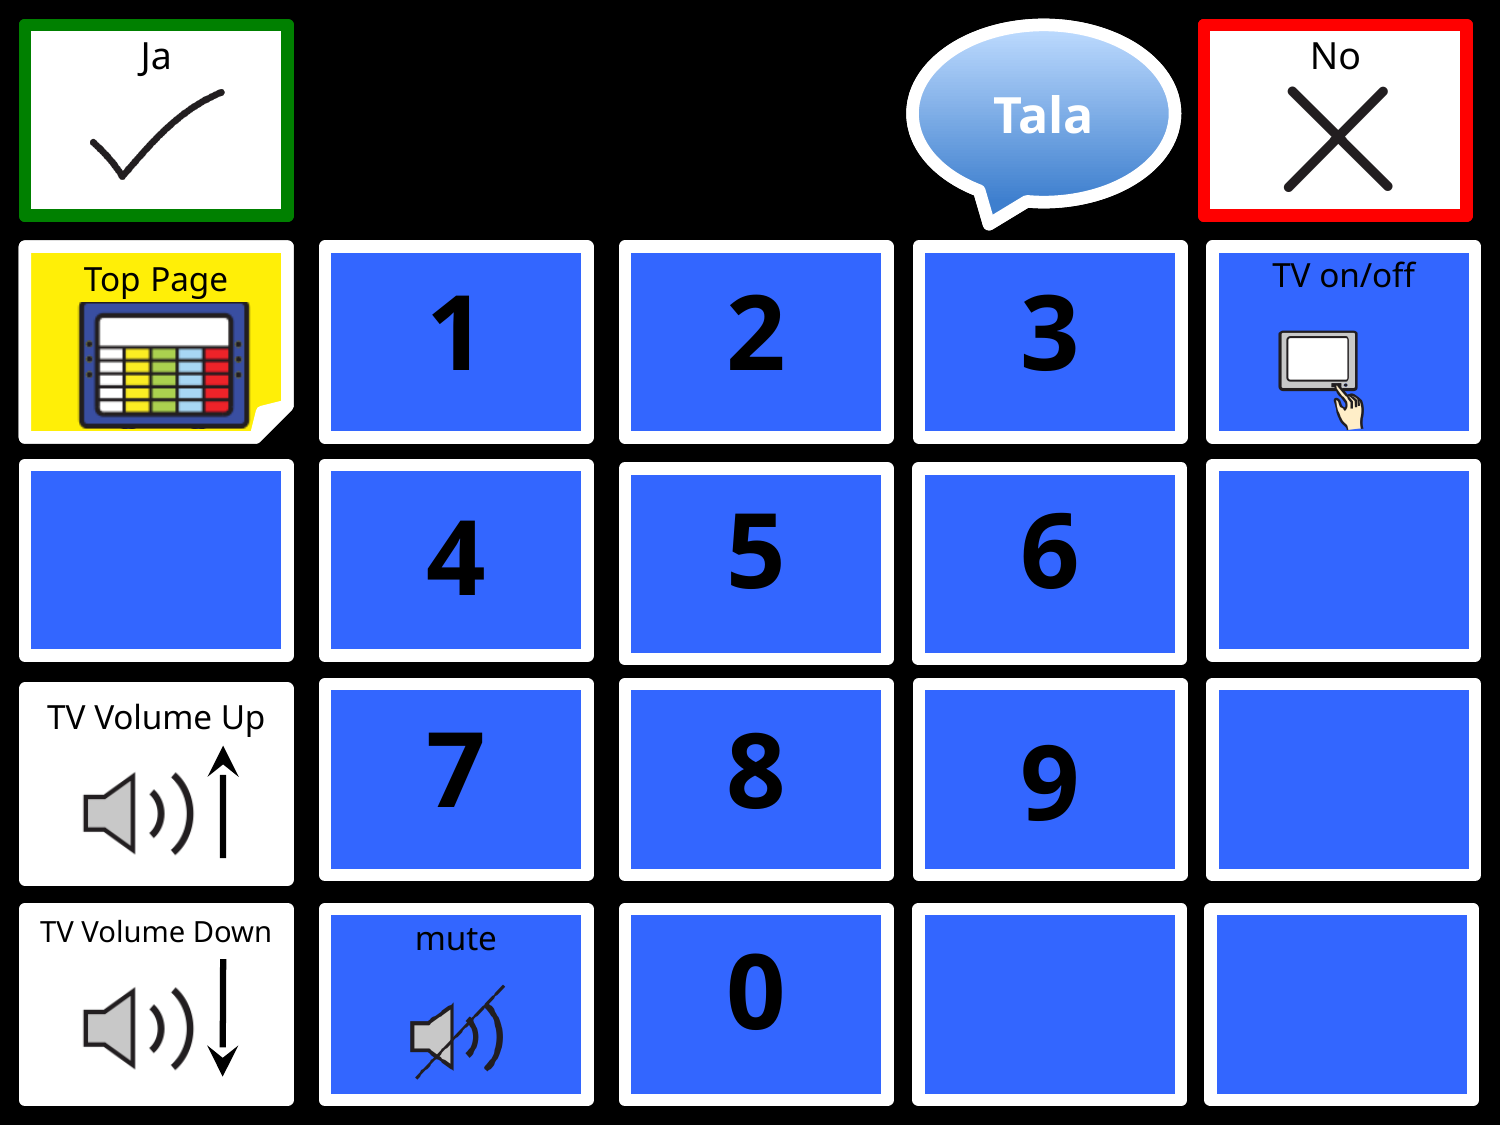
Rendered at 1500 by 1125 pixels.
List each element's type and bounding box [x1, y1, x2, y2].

picture [399, 974, 516, 1092]
picture [70, 961, 207, 1097]
text_box [912, 24, 1176, 225]
text_box [624, 909, 888, 1100]
text_box [624, 246, 888, 438]
text_box [918, 468, 1182, 660]
text_box [624, 684, 888, 875]
text_box [24, 246, 288, 438]
text_box [324, 464, 588, 656]
text_box [1204, 24, 1467, 216]
text_box [1212, 684, 1475, 875]
text_box [324, 684, 588, 875]
text_box [24, 464, 288, 656]
text_box [24, 905, 288, 1100]
text_box [25, 688, 288, 880]
text_box [24, 24, 288, 216]
text_box [324, 909, 588, 1100]
text_box [918, 909, 1182, 1100]
text_box [1210, 909, 1474, 1100]
picture [62, 301, 267, 429]
picture [1262, 322, 1379, 439]
text_box [918, 684, 1182, 875]
picture [1274, 74, 1403, 203]
picture [74, 53, 238, 216]
text_box [918, 246, 1182, 438]
text_box [324, 246, 588, 438]
text_box [624, 468, 888, 660]
text_box [1212, 464, 1475, 656]
picture [70, 746, 207, 882]
text_box [1212, 246, 1475, 438]
